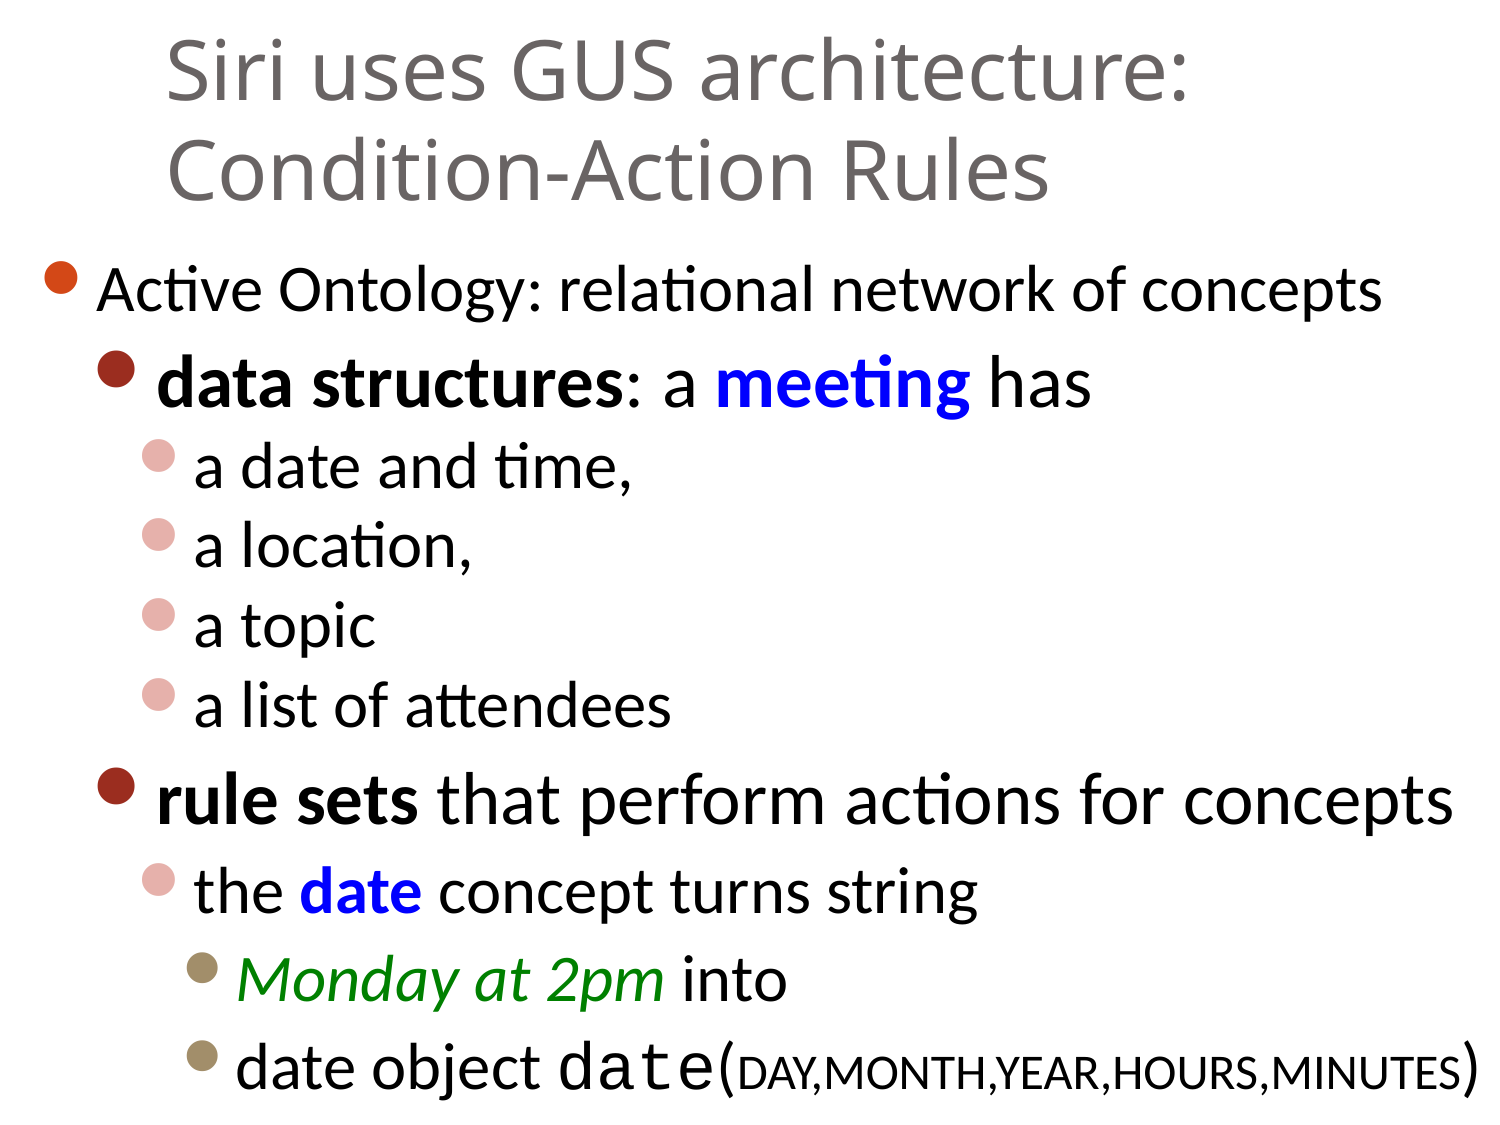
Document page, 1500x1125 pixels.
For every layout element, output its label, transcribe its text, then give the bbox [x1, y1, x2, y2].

list Active Ontology: relational network of concepts data structures: a meeting has a date and time, a location, a topic a list of attendees rule sets that perform actions for concepts the date concept turns string Monday at 2pm into date object date(DAY,MONTH,YEAR,HOURS,MINUTES) [24, 237, 1500, 1101]
title Siri uses GUS architecture: Condition-Action Rules [149, 44, 1426, 233]
